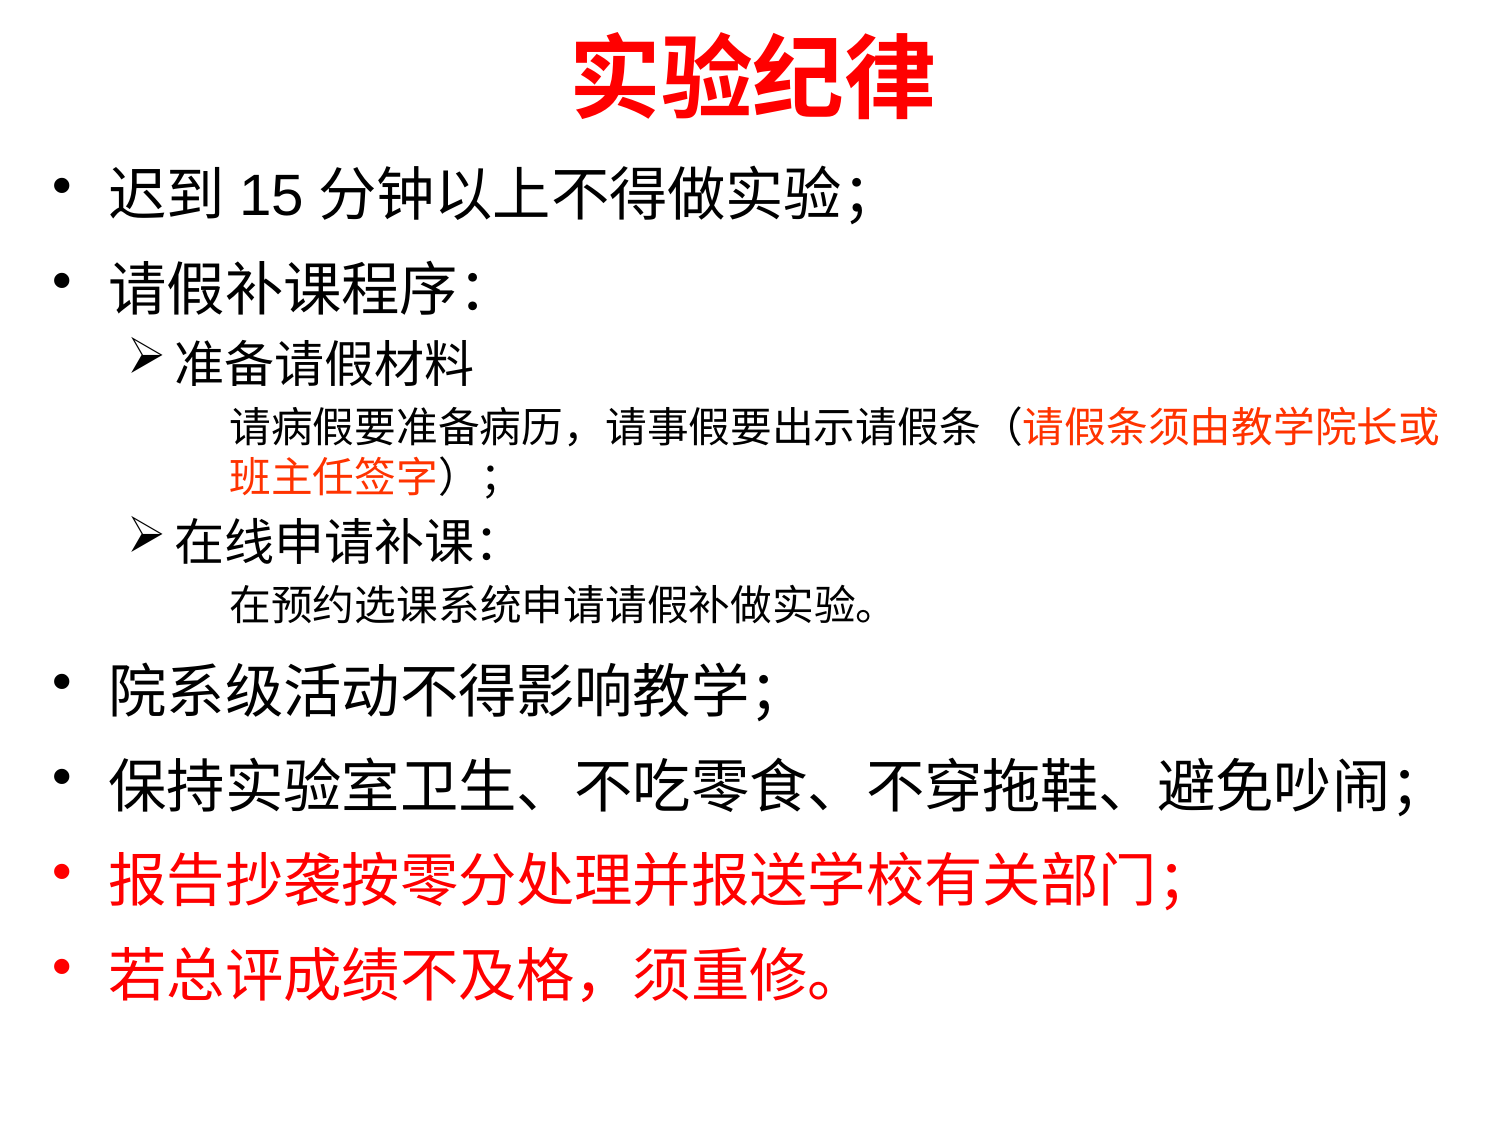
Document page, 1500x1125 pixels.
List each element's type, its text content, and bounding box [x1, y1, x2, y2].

list 迟到15分钟以上不得做实验； 请假补课程序： 准备请假材料 请病假要准备病历，请事假要出示请假条（请假条须由教学院长或班主任签字）； 在线申请补课： 在预约选课系统申请请假补做实验。 院系级活动不得影响教学； 保持实验室卫生、不吃零食、不穿拖鞋、避免吵闹； 报告抄袭按零分处理并报送学校有关部门； 若总评成绩不及格，须重修。 [37, 149, 1467, 1036]
title 实验纪律 [77, 12, 1429, 138]
